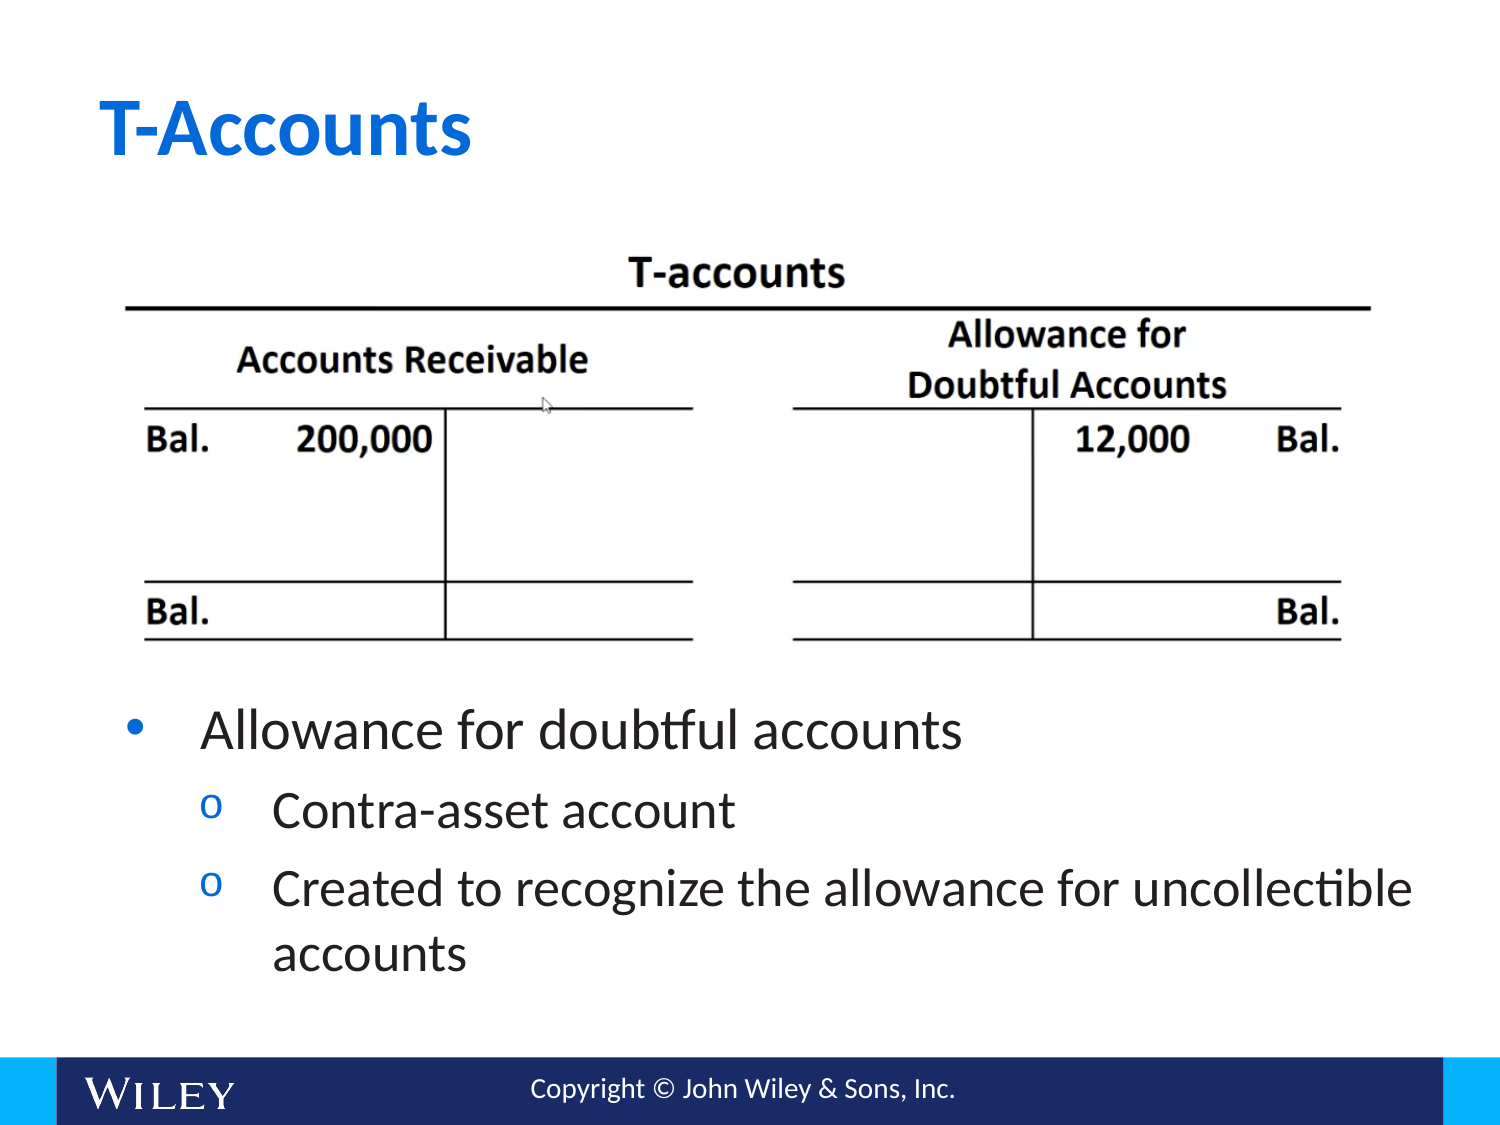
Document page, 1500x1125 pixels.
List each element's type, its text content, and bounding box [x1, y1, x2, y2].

title T-Accounts [84, 75, 1416, 215]
list Allowance for doubtful accounts Contra-asset account Created to recognize the allowance for uncollectible accounts [110, 683, 1442, 997]
picture [110, 214, 1390, 674]
